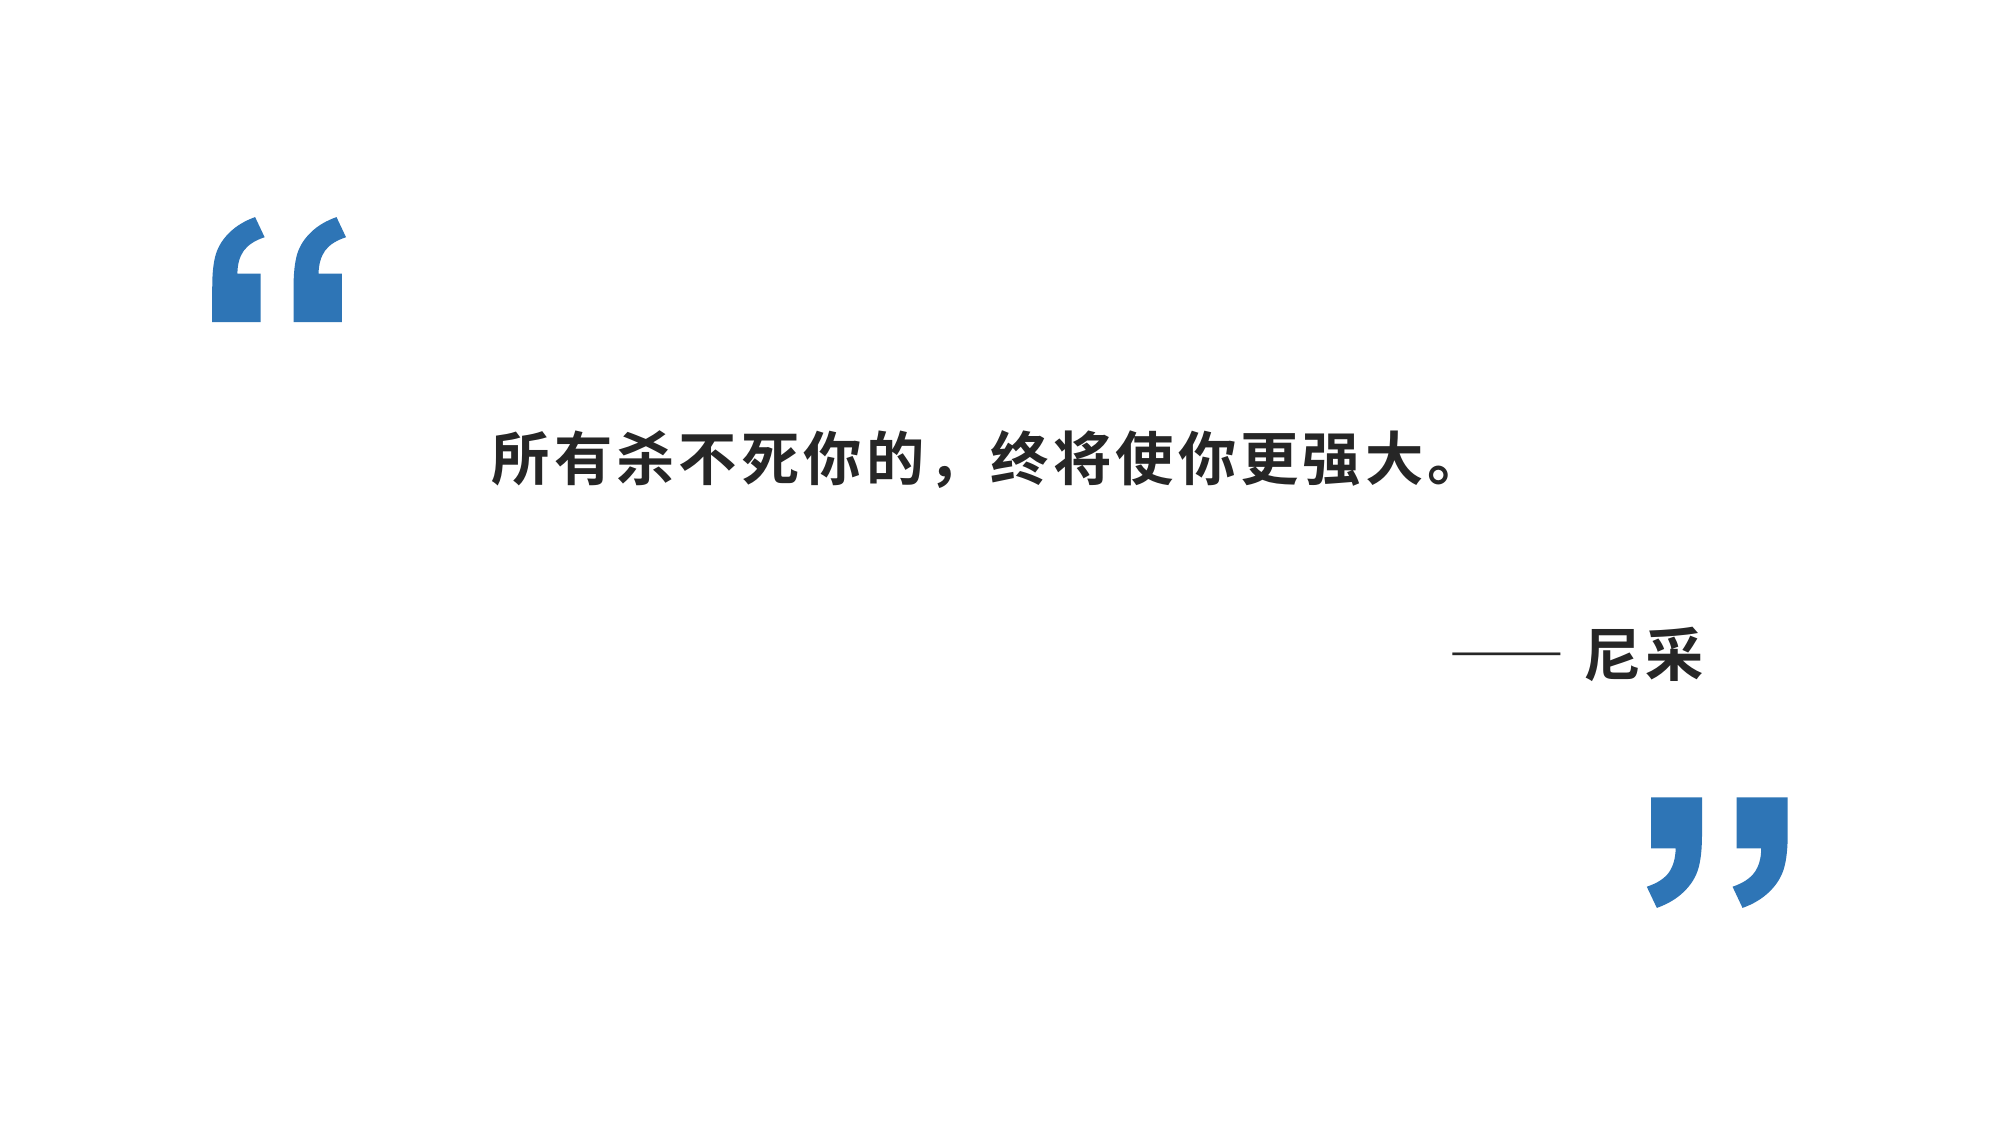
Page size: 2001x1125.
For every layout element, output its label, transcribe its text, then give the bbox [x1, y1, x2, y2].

text_box [211, 215, 267, 324]
text_box [1645, 796, 1704, 910]
text_box [1731, 796, 1789, 910]
text_box [292, 215, 348, 324]
text_box 所有杀不死你的，终将使你更强大。 ——尼采 [259, 380, 1719, 702]
